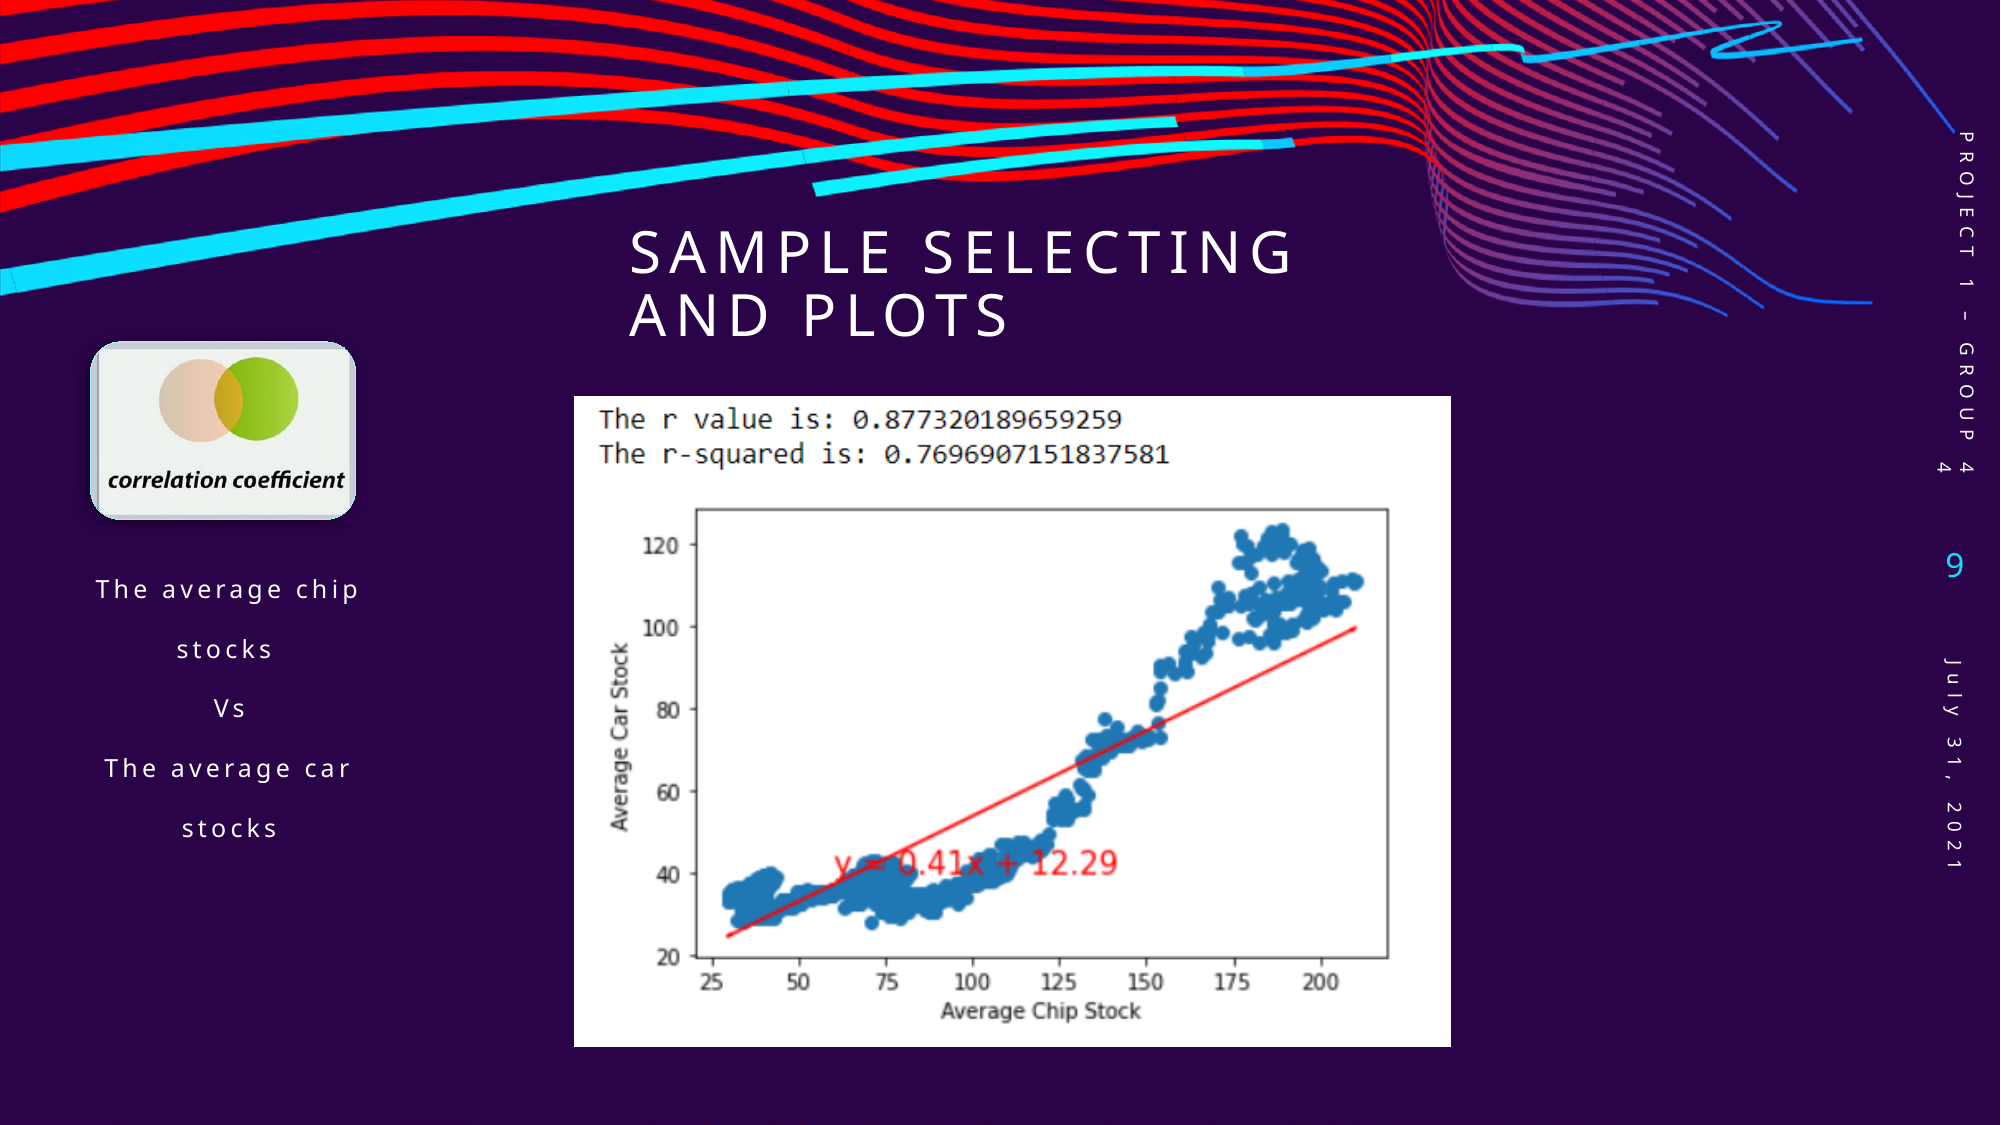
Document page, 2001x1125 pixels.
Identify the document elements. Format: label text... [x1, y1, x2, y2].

slide_number 9 [1889, 519, 1980, 615]
title Sample selecting and plots [614, 216, 1365, 369]
footer Project 1 – Group 4 4 [1926, 33, 1987, 489]
picture [0, 0, 2000, 1125]
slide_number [1925, 645, 1986, 1080]
list The average chip stocks Vs The average car stocks [49, 372, 409, 1014]
